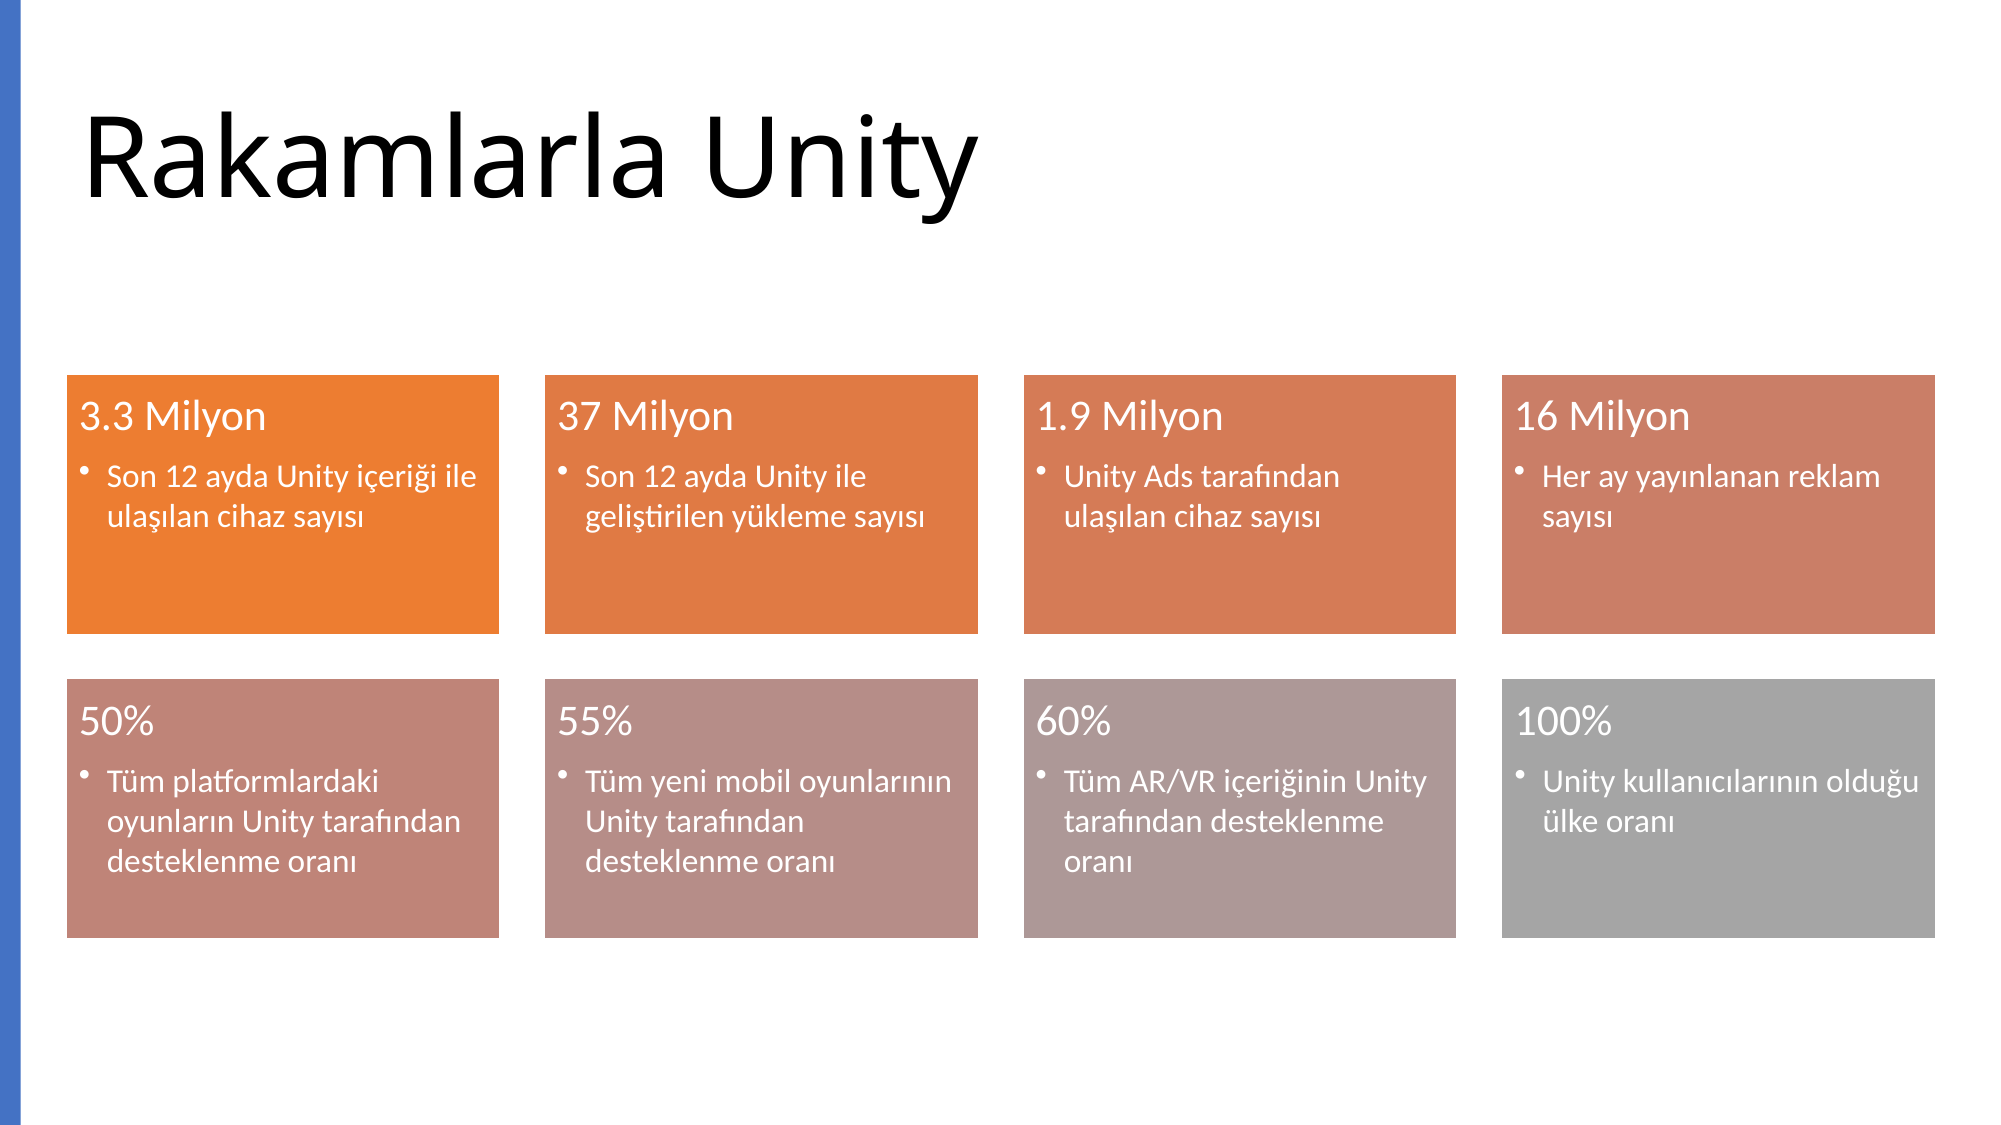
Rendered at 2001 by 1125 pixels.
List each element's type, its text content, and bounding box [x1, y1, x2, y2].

text_box [0, 0, 21, 1125]
title Rakamlarla Unity [65, 52, 1937, 271]
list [65, 299, 1937, 1014]
